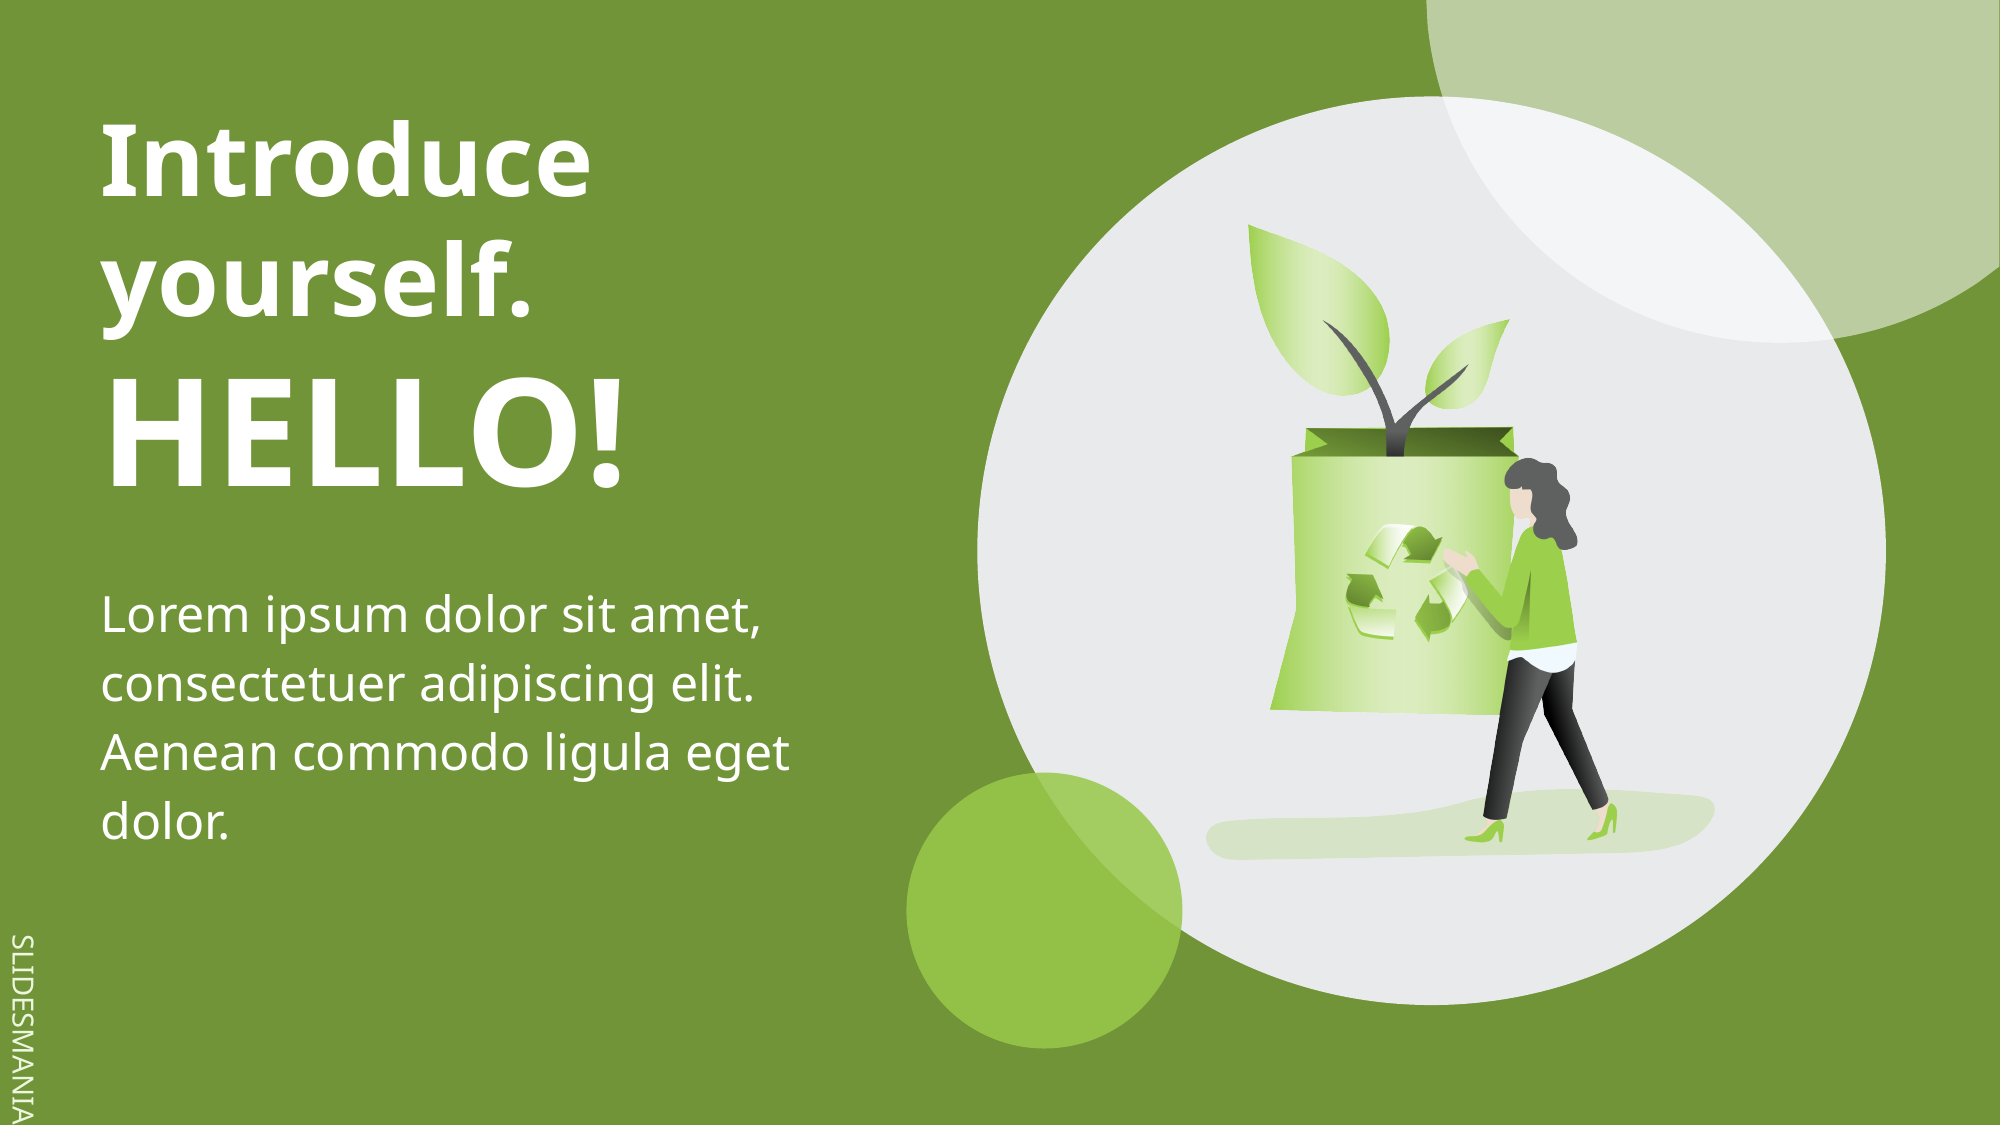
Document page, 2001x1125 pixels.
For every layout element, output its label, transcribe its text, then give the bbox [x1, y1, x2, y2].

list Lorem ipsum dolor sit amet, consectetuer adipiscing elit. Aenean commodo ligula eget dolor. [80, 553, 907, 868]
picture [1206, 224, 1715, 860]
title Introduce yourself. HELLO! [80, 371, 1026, 537]
